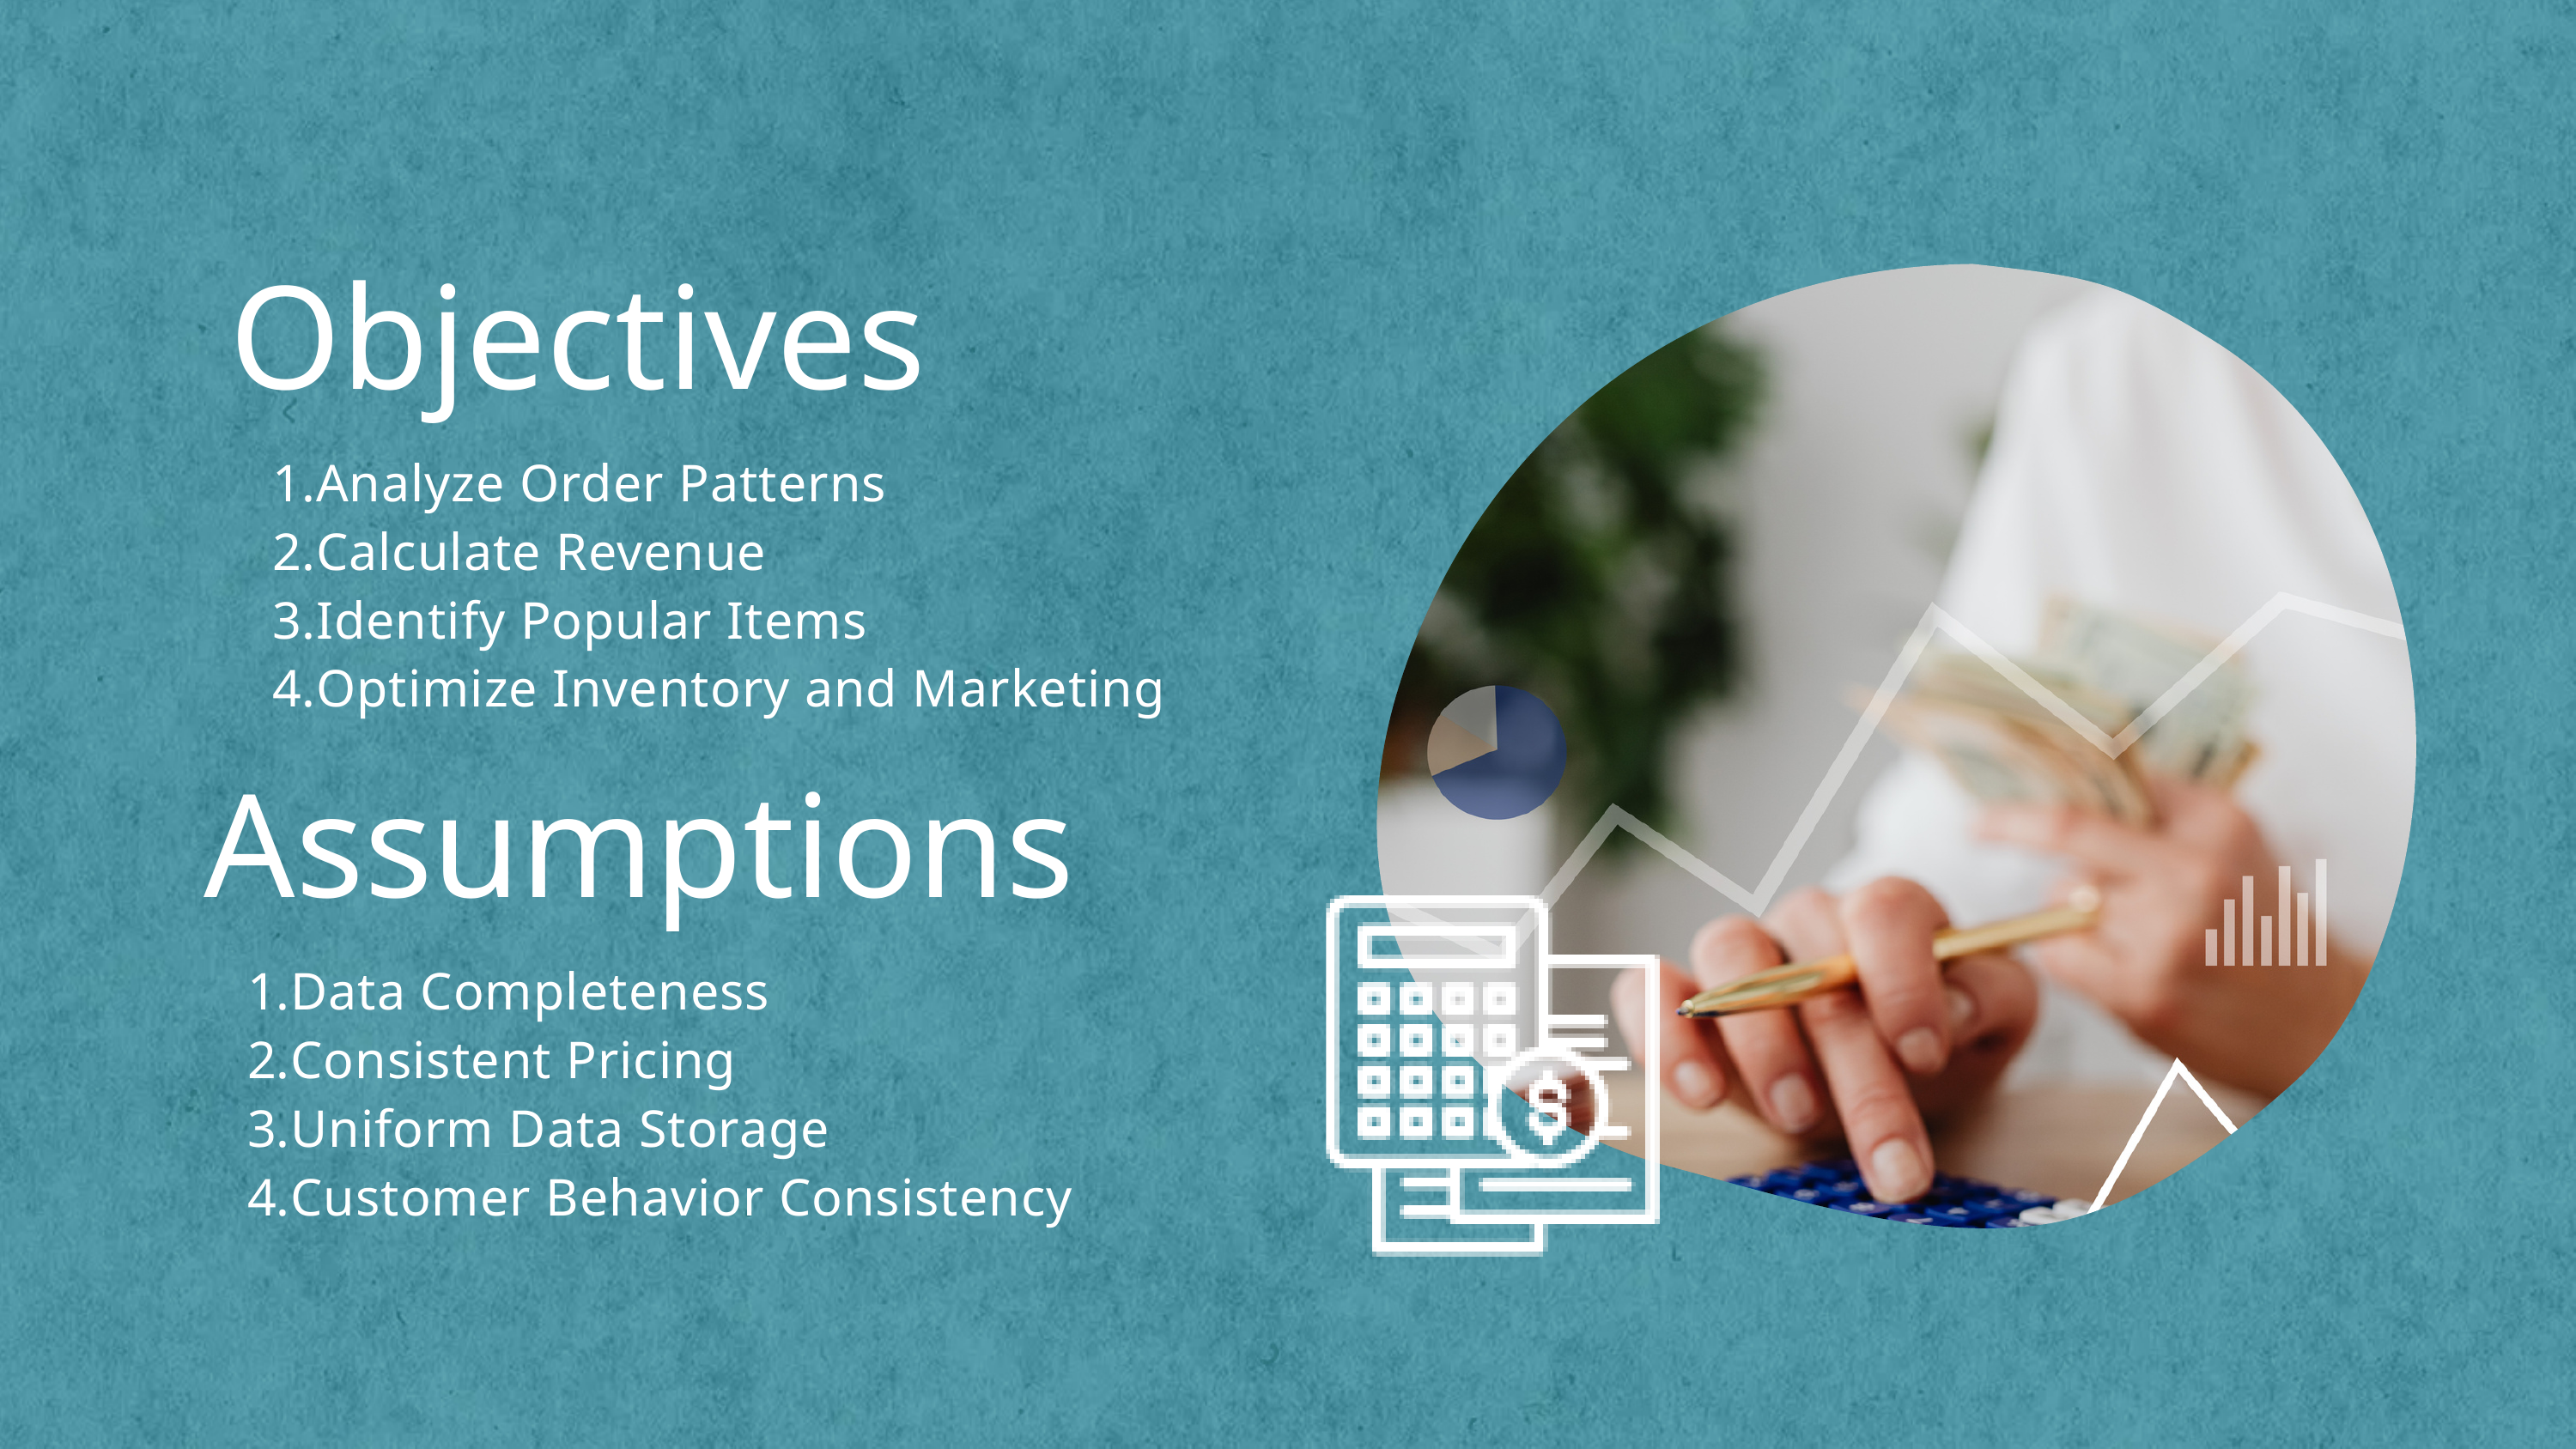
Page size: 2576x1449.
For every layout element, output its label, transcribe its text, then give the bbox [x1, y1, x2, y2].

text_box [0, 0, 2576, 1449]
text_box Assumptions [204, 767, 1136, 926]
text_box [1365, 191, 2432, 1257]
text_box Data Completeness Consistent Pricing Uniform Data Storage Customer Behavior Consistency [204, 951, 1263, 1278]
text_box Objectives [229, 258, 1162, 418]
text_box Analyze Order Patterns Calculate Revenue Identify Popular Items Optimize Inventory and Marketing [229, 443, 1288, 770]
text_box [1326, 895, 1362, 1257]
